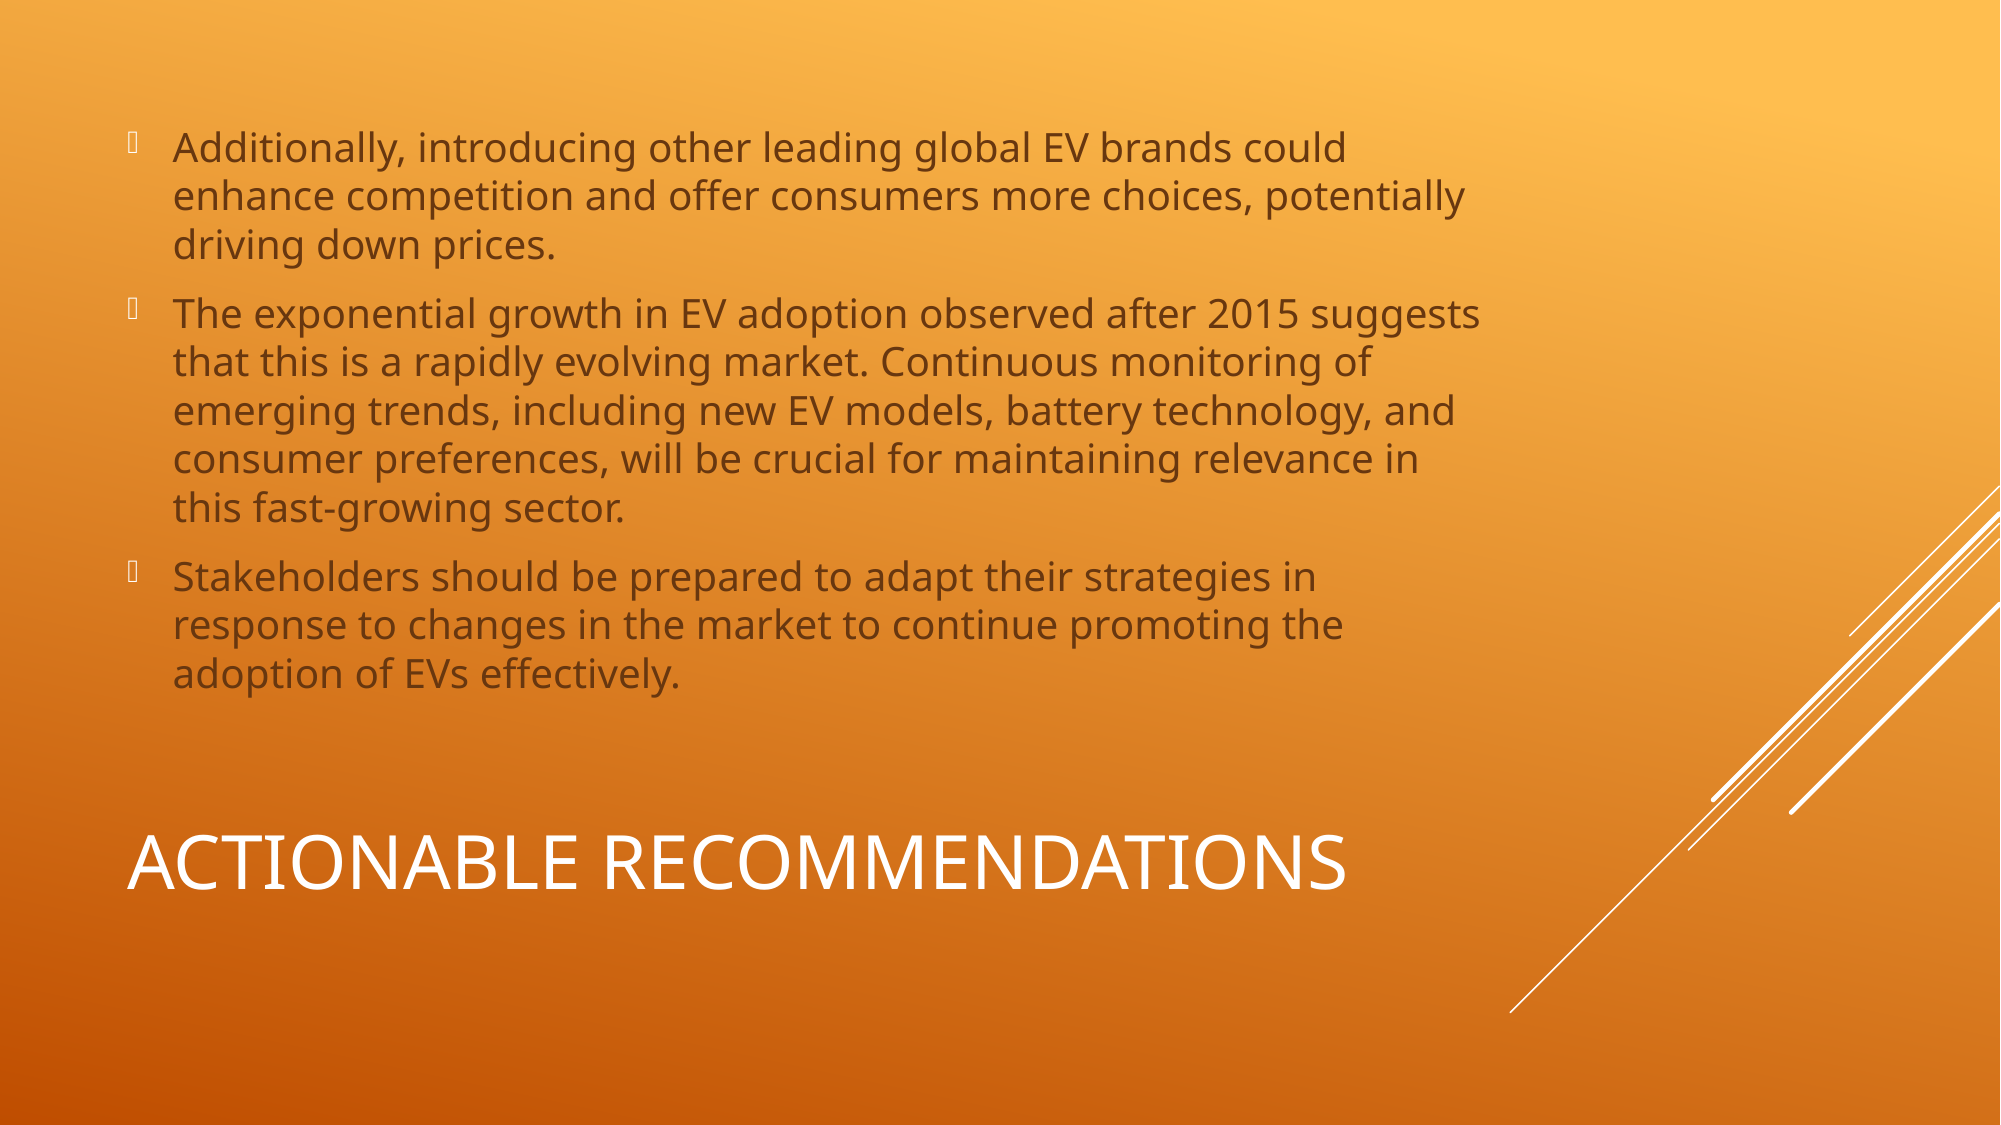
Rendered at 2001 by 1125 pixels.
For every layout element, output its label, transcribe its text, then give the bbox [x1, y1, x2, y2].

list Additionally, introducing other leading global EV brands could enhance competition and offer consumers more choices, potentially driving down prices. The exponential growth in EV adoption observed after 2015 suggests that this is a rapidly evolving market. Continuous monitoring of emerging trends, including new EV models, battery technology, and consumer preferences, will be crucial for maintaining relevance in this fast-growing sector. Stakeholders should be prepared to adapt their strategies in response to changes in the market to continue promoting the adoption of EVs effectively. [112, 112, 1513, 706]
title Actionable Recommendations [112, 736, 1513, 984]
